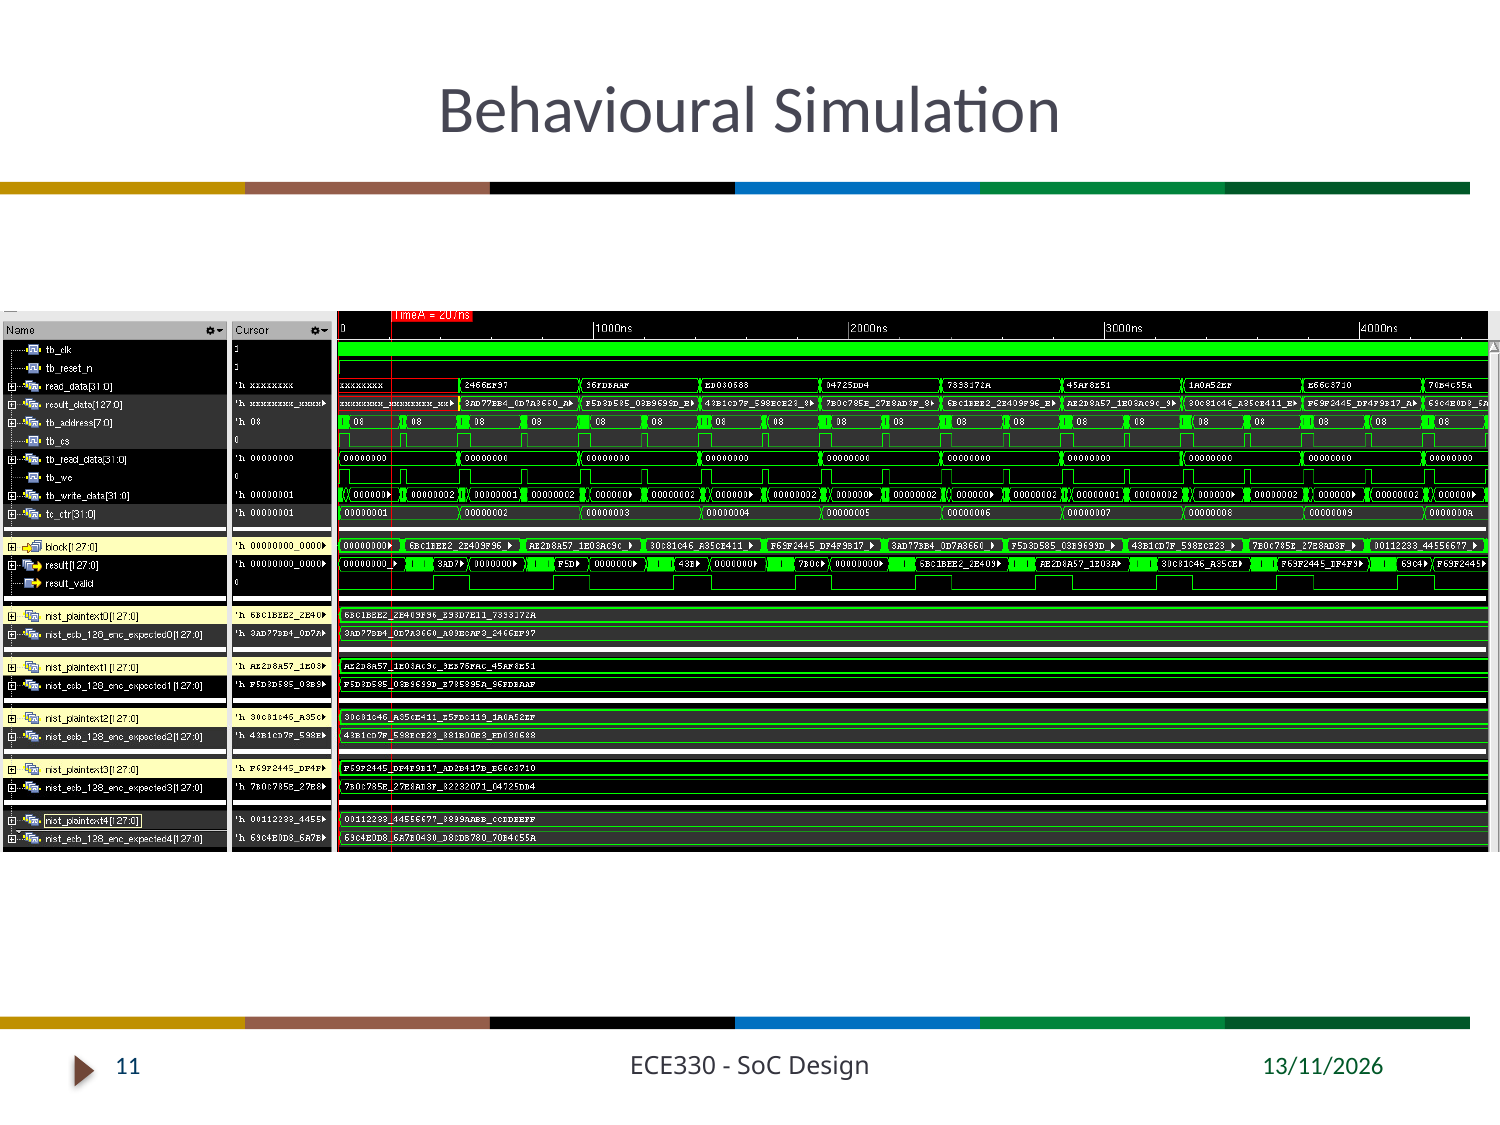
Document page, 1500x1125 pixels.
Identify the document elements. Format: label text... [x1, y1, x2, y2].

slide_number 11 [100, 1042, 245, 1103]
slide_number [1247, 1042, 1426, 1103]
footer ECE330 - SoC Design [342, 1042, 1158, 1103]
title Behavioural Simulation [75, 24, 1425, 188]
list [0, 310, 1500, 853]
